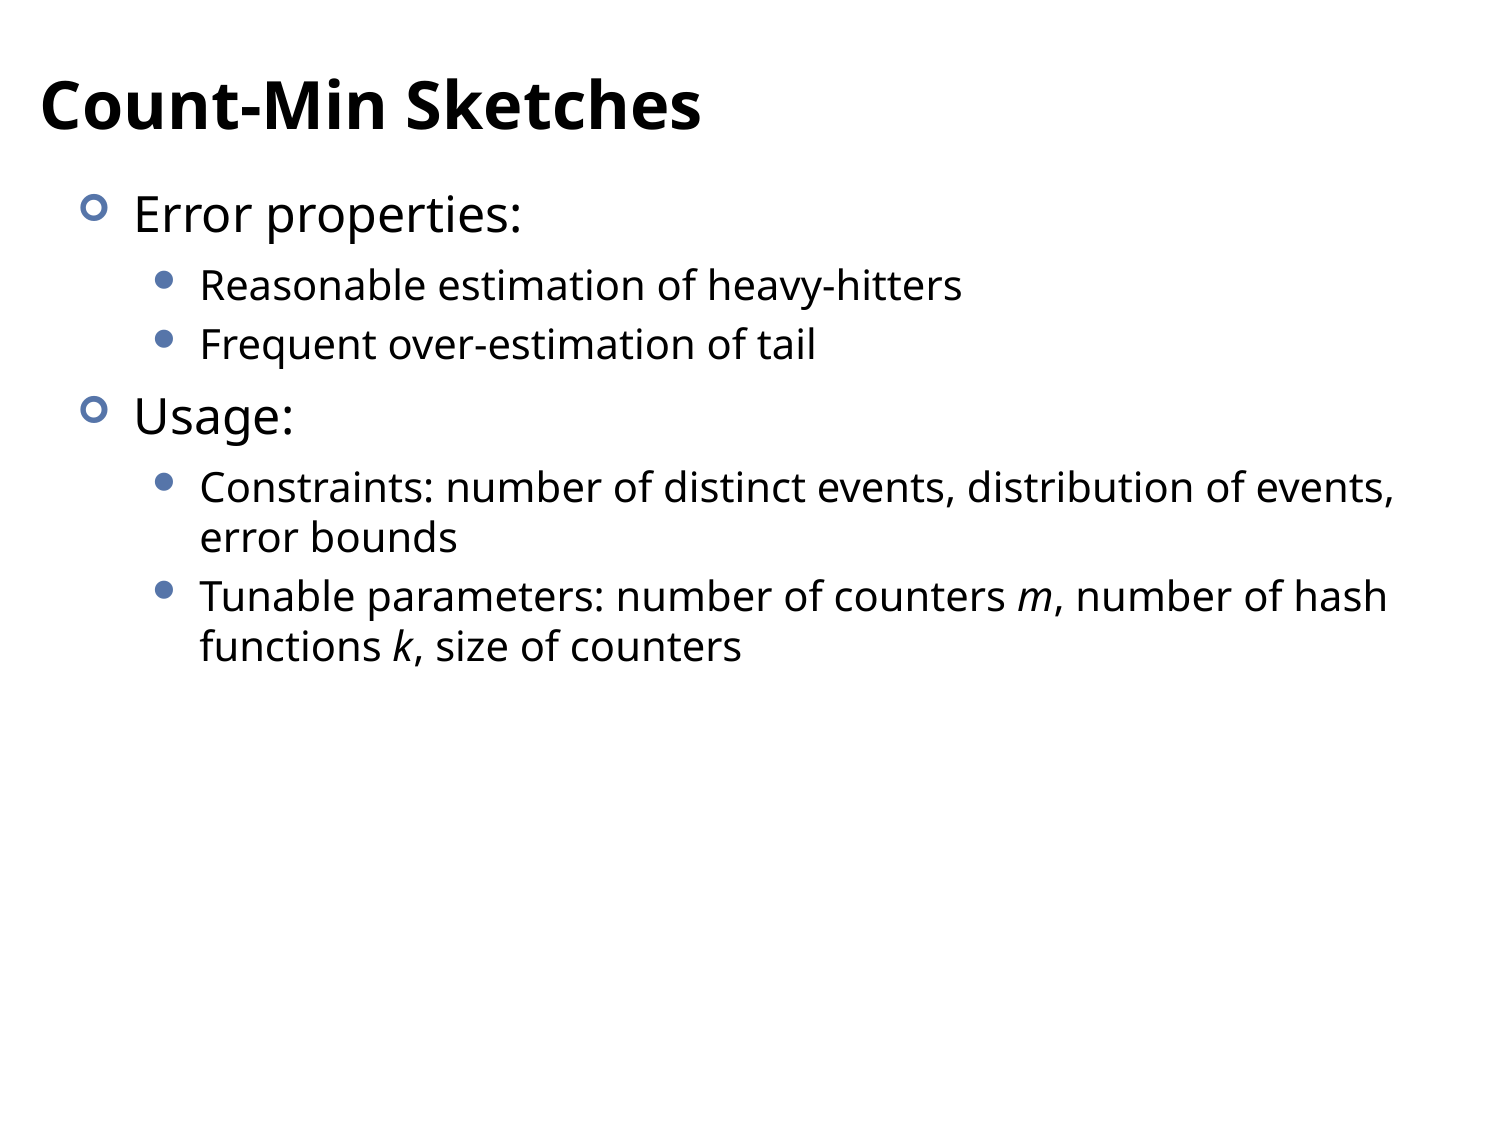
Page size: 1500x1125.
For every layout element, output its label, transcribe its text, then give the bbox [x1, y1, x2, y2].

title Count-Min Sketches [24, 18, 1451, 188]
list Error properties: Reasonable estimation of heavy-hitters Frequent over-estimation of tail Usage: Constraints: number of distinct events, distribution of events, error bounds Tunable parameters: number of counters m, number of hash functions k, size of counters [62, 174, 1451, 1013]
